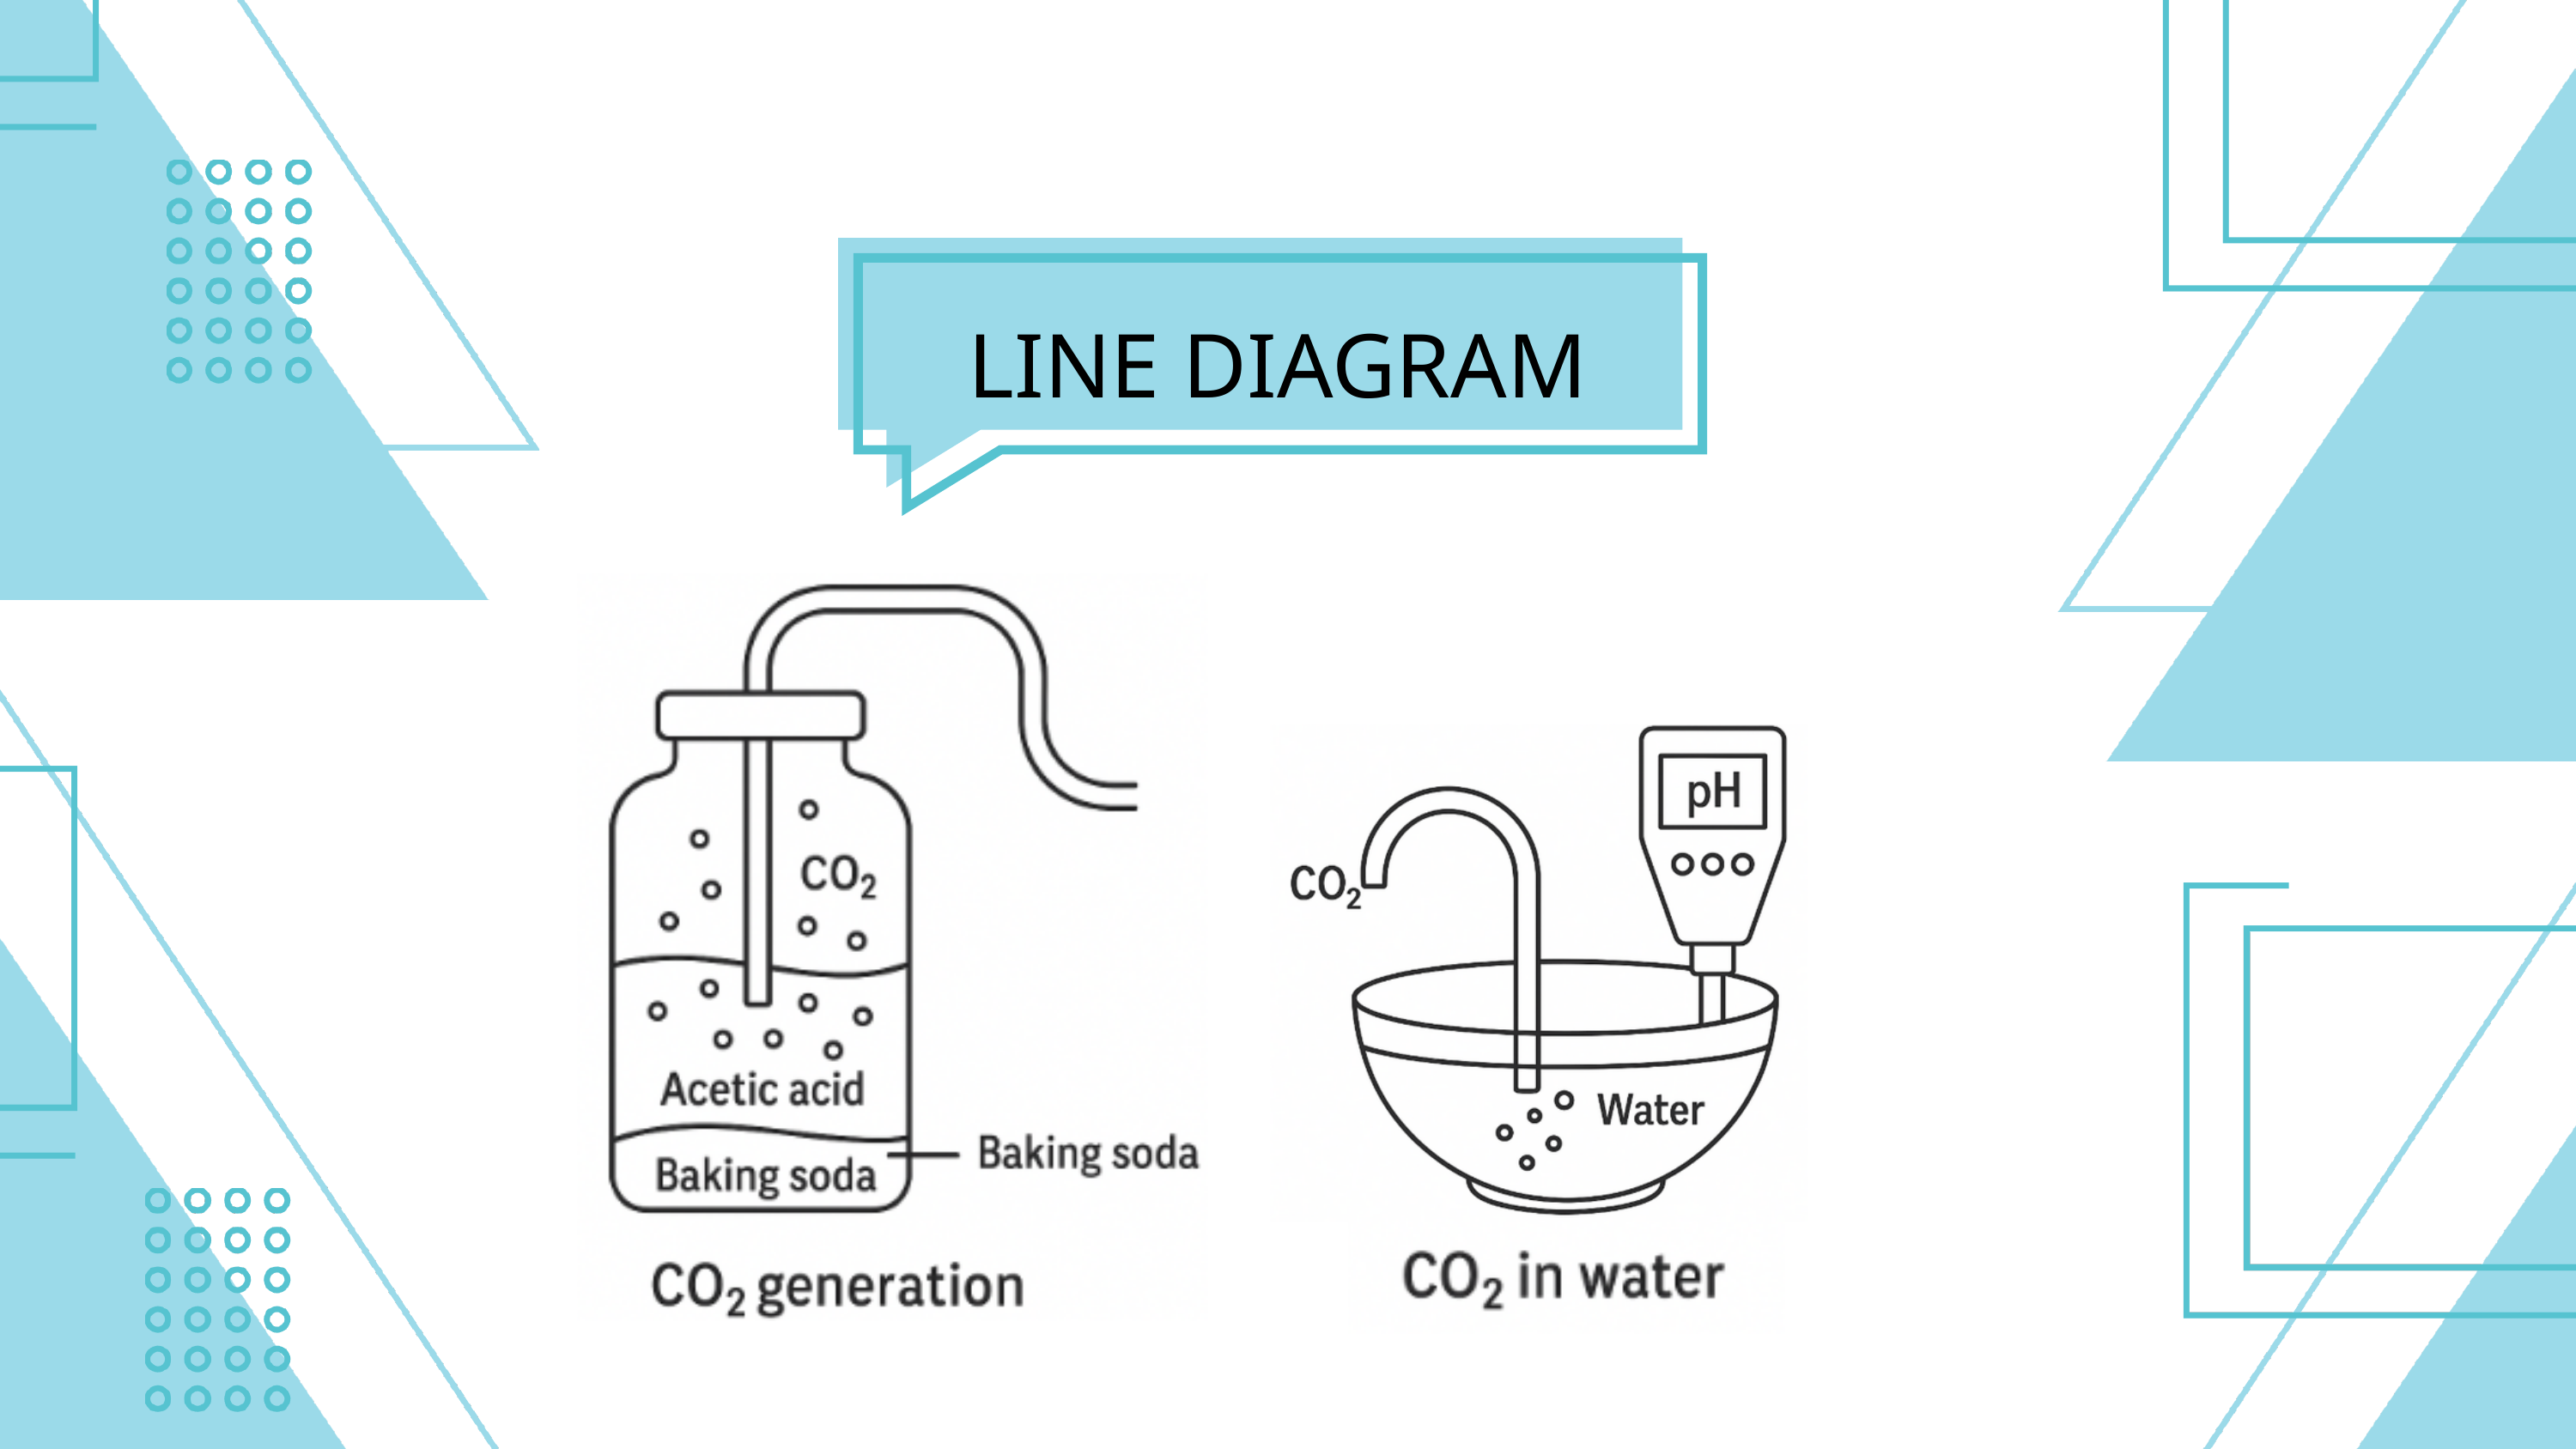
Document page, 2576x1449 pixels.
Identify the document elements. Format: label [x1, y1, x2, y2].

text_box [577, 573, 1208, 1321]
text_box [1270, 724, 1808, 1222]
text_box [1348, 1222, 1785, 1334]
text_box [2057, 0, 2576, 761]
text_box [858, 258, 1703, 508]
text_box [837, 237, 1683, 488]
text_box [0, 0, 540, 600]
text_box [2078, 849, 2576, 1449]
text_box [0, 689, 519, 1449]
